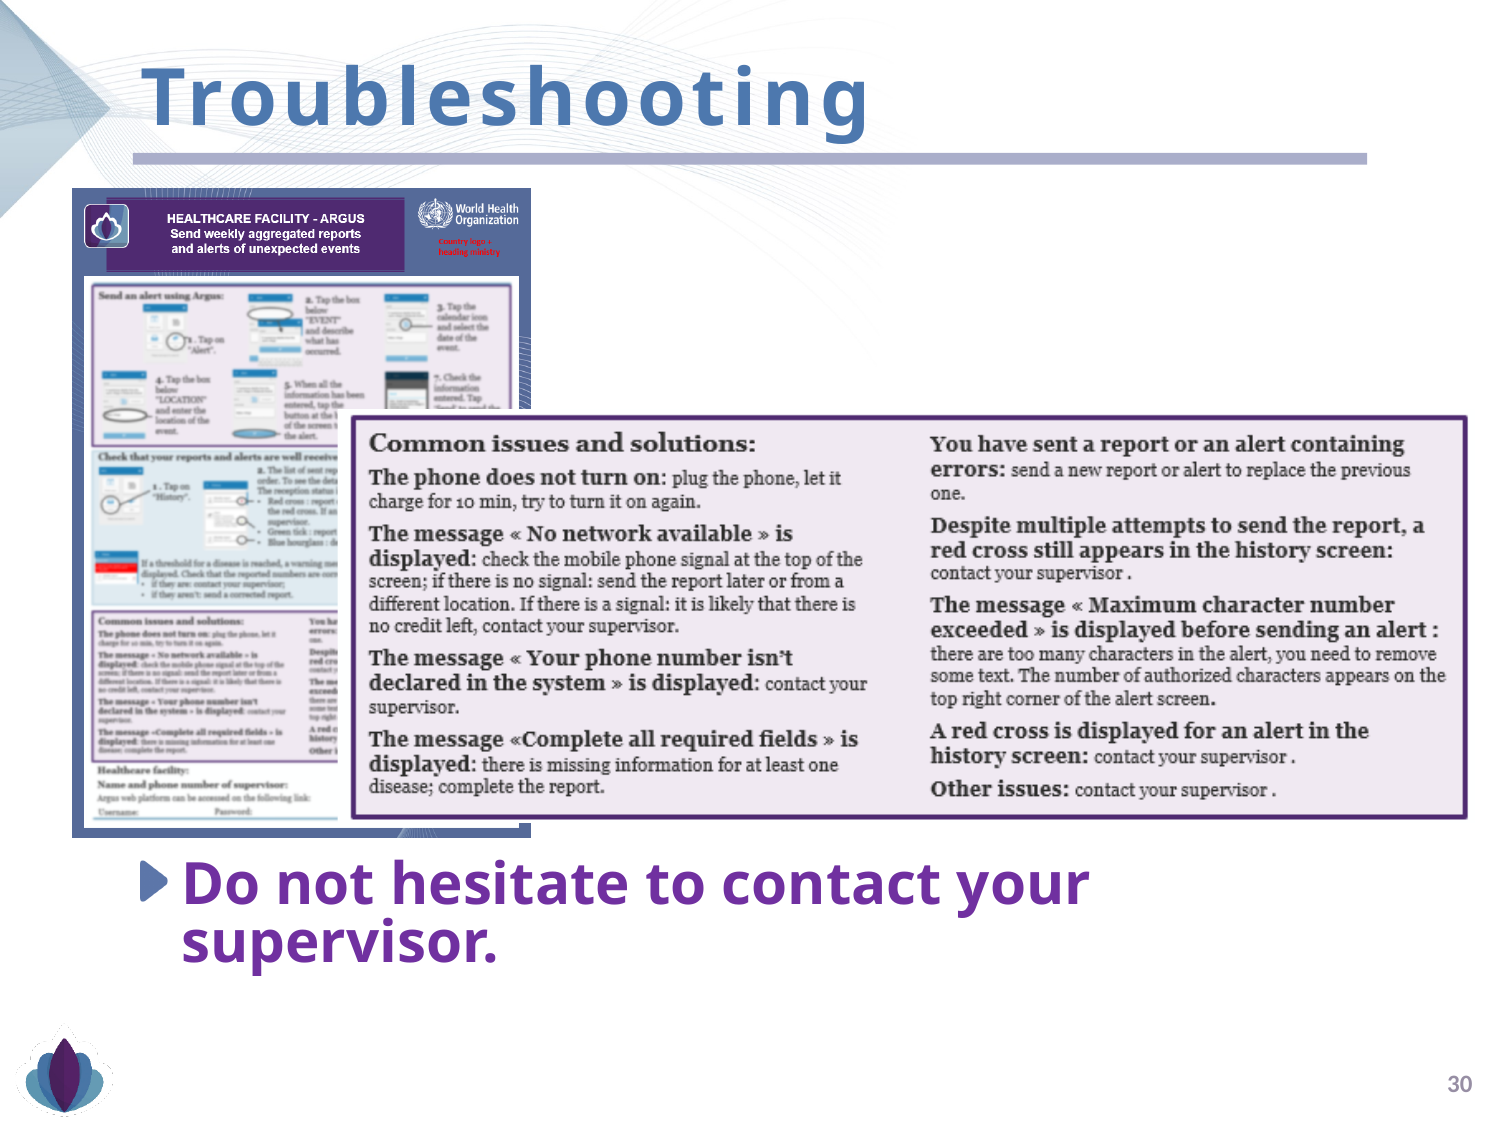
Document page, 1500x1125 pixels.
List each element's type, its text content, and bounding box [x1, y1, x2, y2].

title Troubleshooting [125, 0, 1438, 188]
picture [0, 0, 1500, 1125]
list Do not hesitate to contact your supervisor. [125, 849, 1363, 1013]
